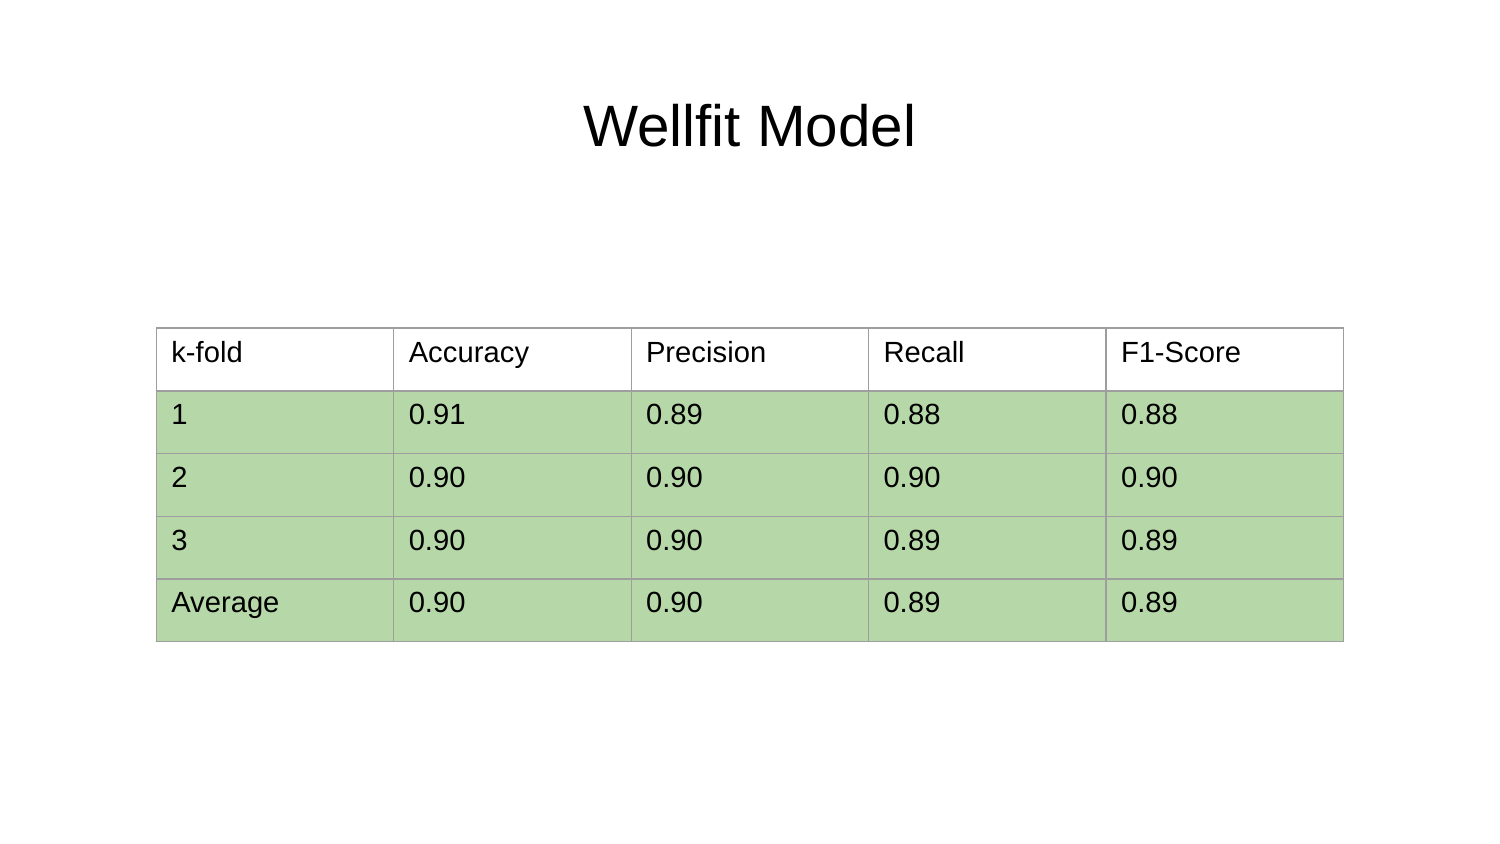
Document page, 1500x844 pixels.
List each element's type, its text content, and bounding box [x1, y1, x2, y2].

table_cell 0.89 [869, 517, 1105, 578]
table_cell 0.90 [394, 454, 631, 516]
table_cell 0.90 [869, 454, 1105, 516]
table_cell 3 [157, 517, 393, 578]
table_cell 0.91 [394, 392, 631, 453]
table_cell 1 [157, 392, 393, 453]
table_cell 0.90 [632, 517, 868, 578]
table_cell 0.89 [1107, 517, 1343, 578]
table_header Accuracy [394, 329, 631, 390]
table_header Precision [632, 329, 868, 390]
table_cell 0.88 [1107, 392, 1343, 453]
text_box [51, 189, 1449, 750]
table_cell 0.89 [869, 580, 1105, 641]
text_box Wellfit Model [51, 72, 1449, 167]
table_cell 0.90 [1107, 454, 1343, 516]
table_header F1-Score [1107, 329, 1343, 390]
table_cell 0.89 [632, 392, 868, 453]
table_cell 0.90 [394, 580, 631, 641]
table_cell 0.88 [869, 392, 1105, 453]
table_header Recall [869, 329, 1105, 390]
table_header k-fold [157, 329, 393, 390]
table_cell 0.90 [632, 580, 868, 641]
table_cell Average [157, 580, 393, 641]
table_cell 0.90 [632, 454, 868, 516]
table_cell 0.90 [394, 517, 631, 578]
table_cell 2 [157, 454, 393, 516]
table_cell 0.89 [1107, 580, 1343, 641]
